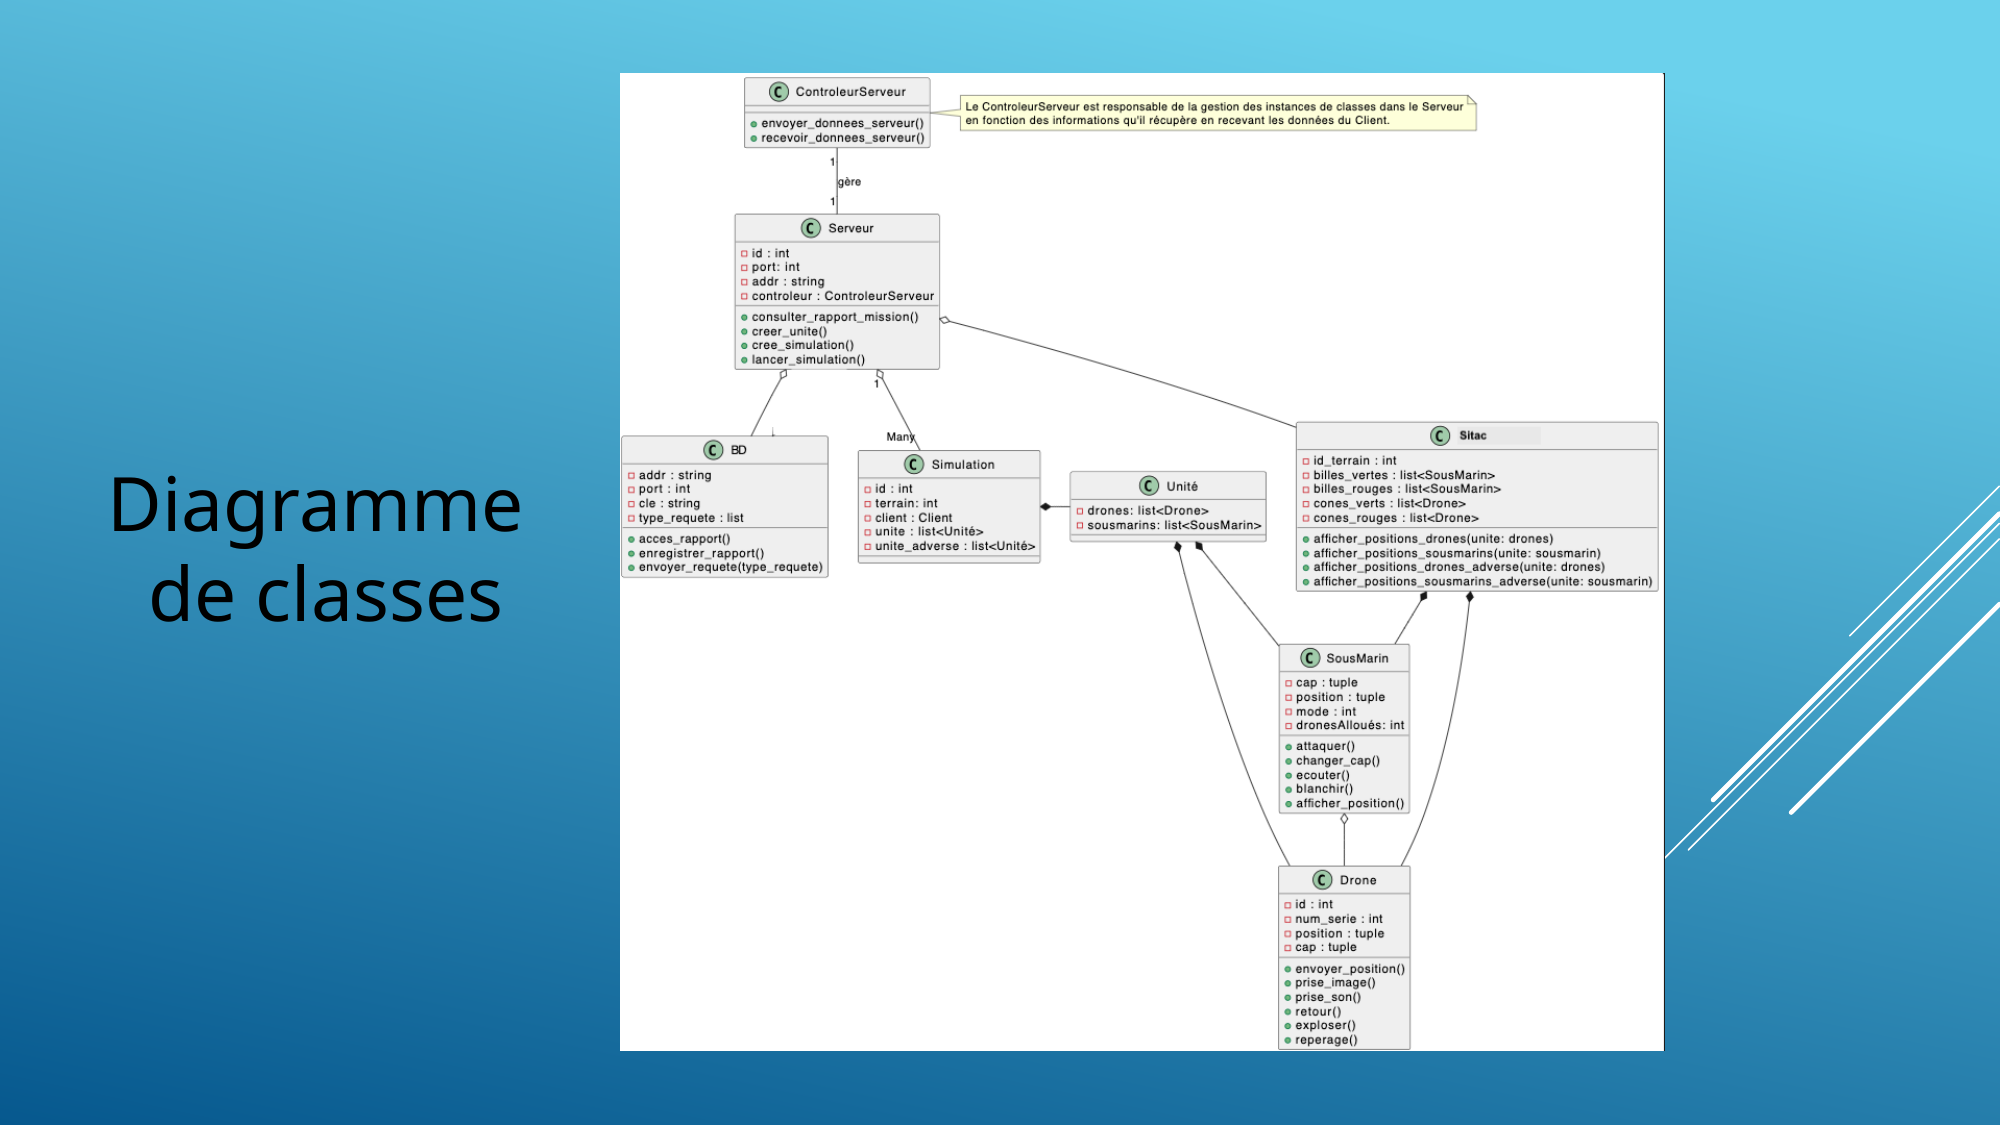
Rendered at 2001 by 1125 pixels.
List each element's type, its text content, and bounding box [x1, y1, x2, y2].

text_box Diagramme de classes [0, 449, 620, 644]
picture [620, 73, 1665, 1052]
